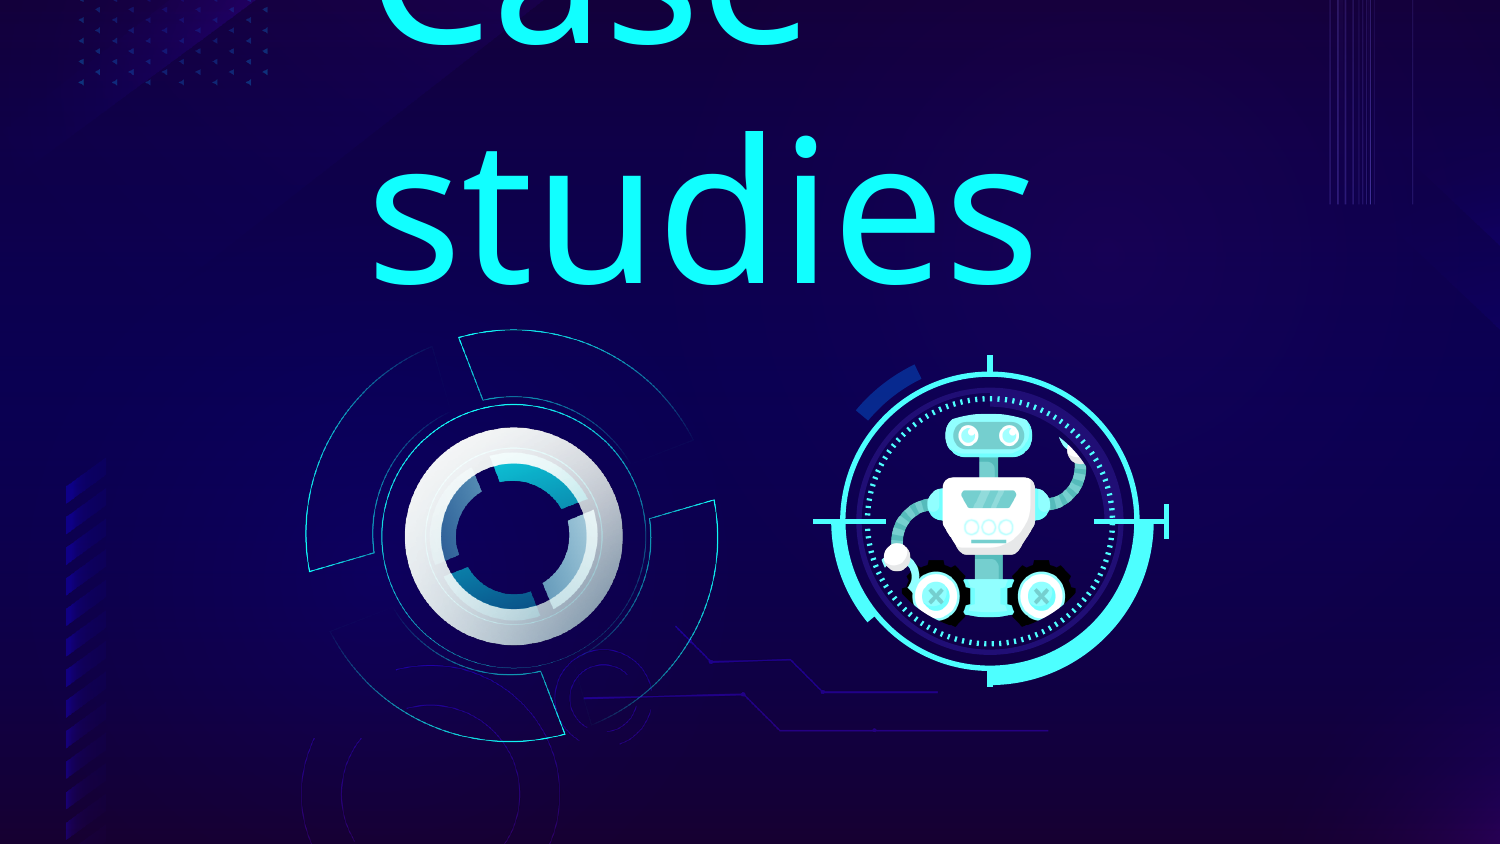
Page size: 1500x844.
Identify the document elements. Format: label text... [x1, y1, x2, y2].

title Case studies [351, 76, 1388, 339]
picture [0, 0, 1500, 844]
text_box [813, 355, 1170, 688]
